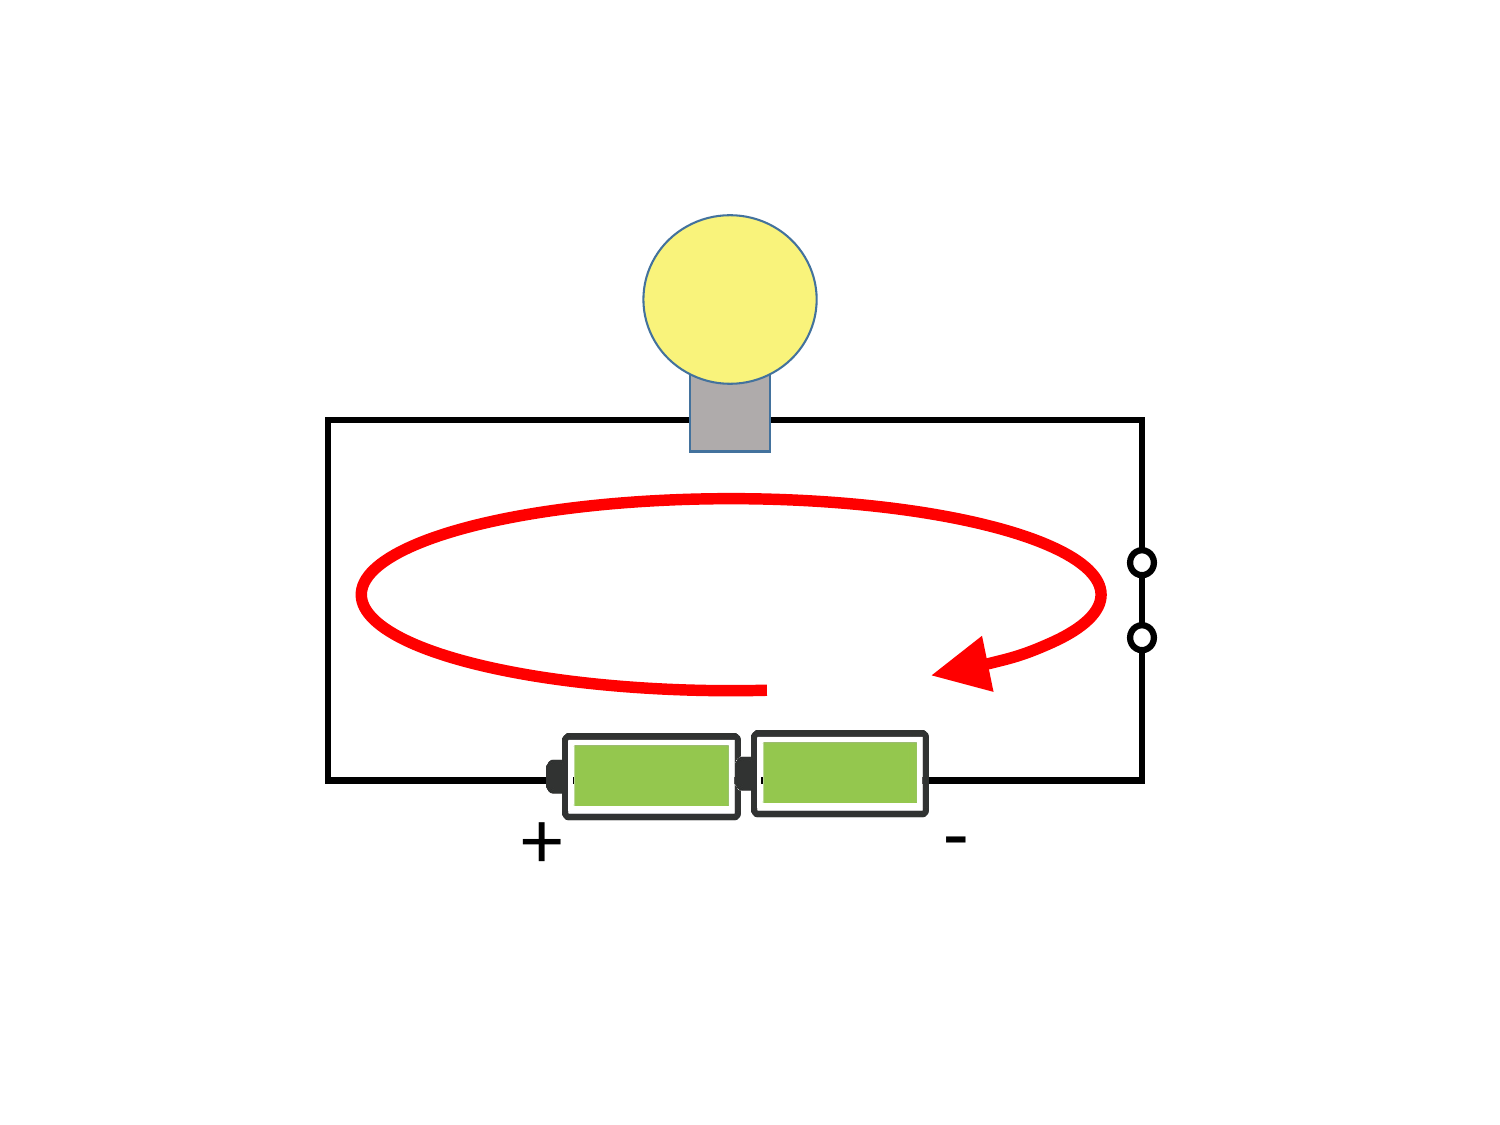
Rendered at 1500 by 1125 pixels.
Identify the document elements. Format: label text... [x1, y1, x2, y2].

text_box + [506, 777, 578, 893]
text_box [1130, 550, 1154, 651]
text_box [360, 498, 1102, 692]
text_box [734, 712, 929, 835]
text_box - [928, 772, 984, 888]
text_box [546, 715, 741, 838]
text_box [643, 215, 817, 452]
text_box [327, 419, 1143, 782]
